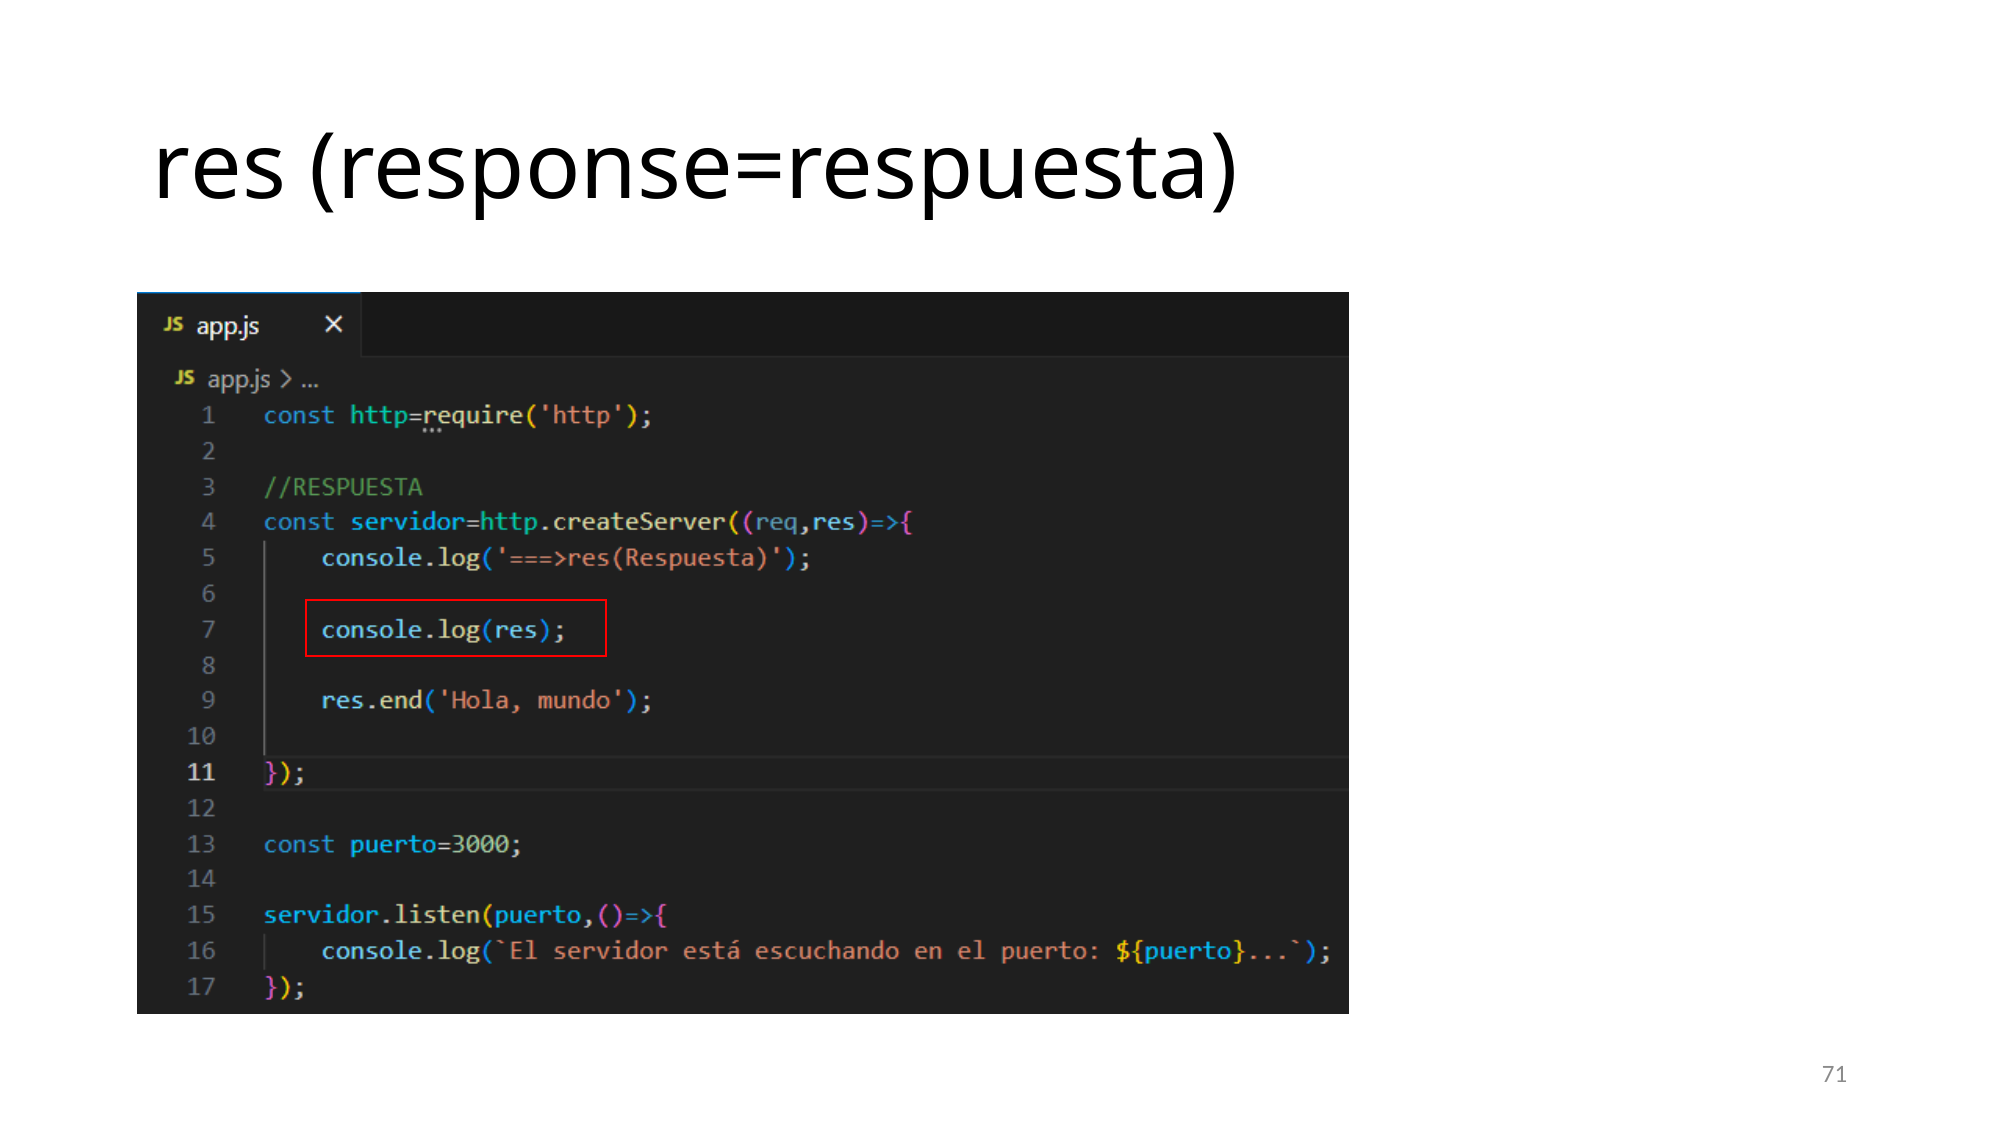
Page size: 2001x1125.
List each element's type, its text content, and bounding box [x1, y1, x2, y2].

picture [137, 292, 1349, 1014]
slide_number 71 [1412, 1042, 1863, 1103]
title res (response=respuesta) [137, 59, 1863, 278]
